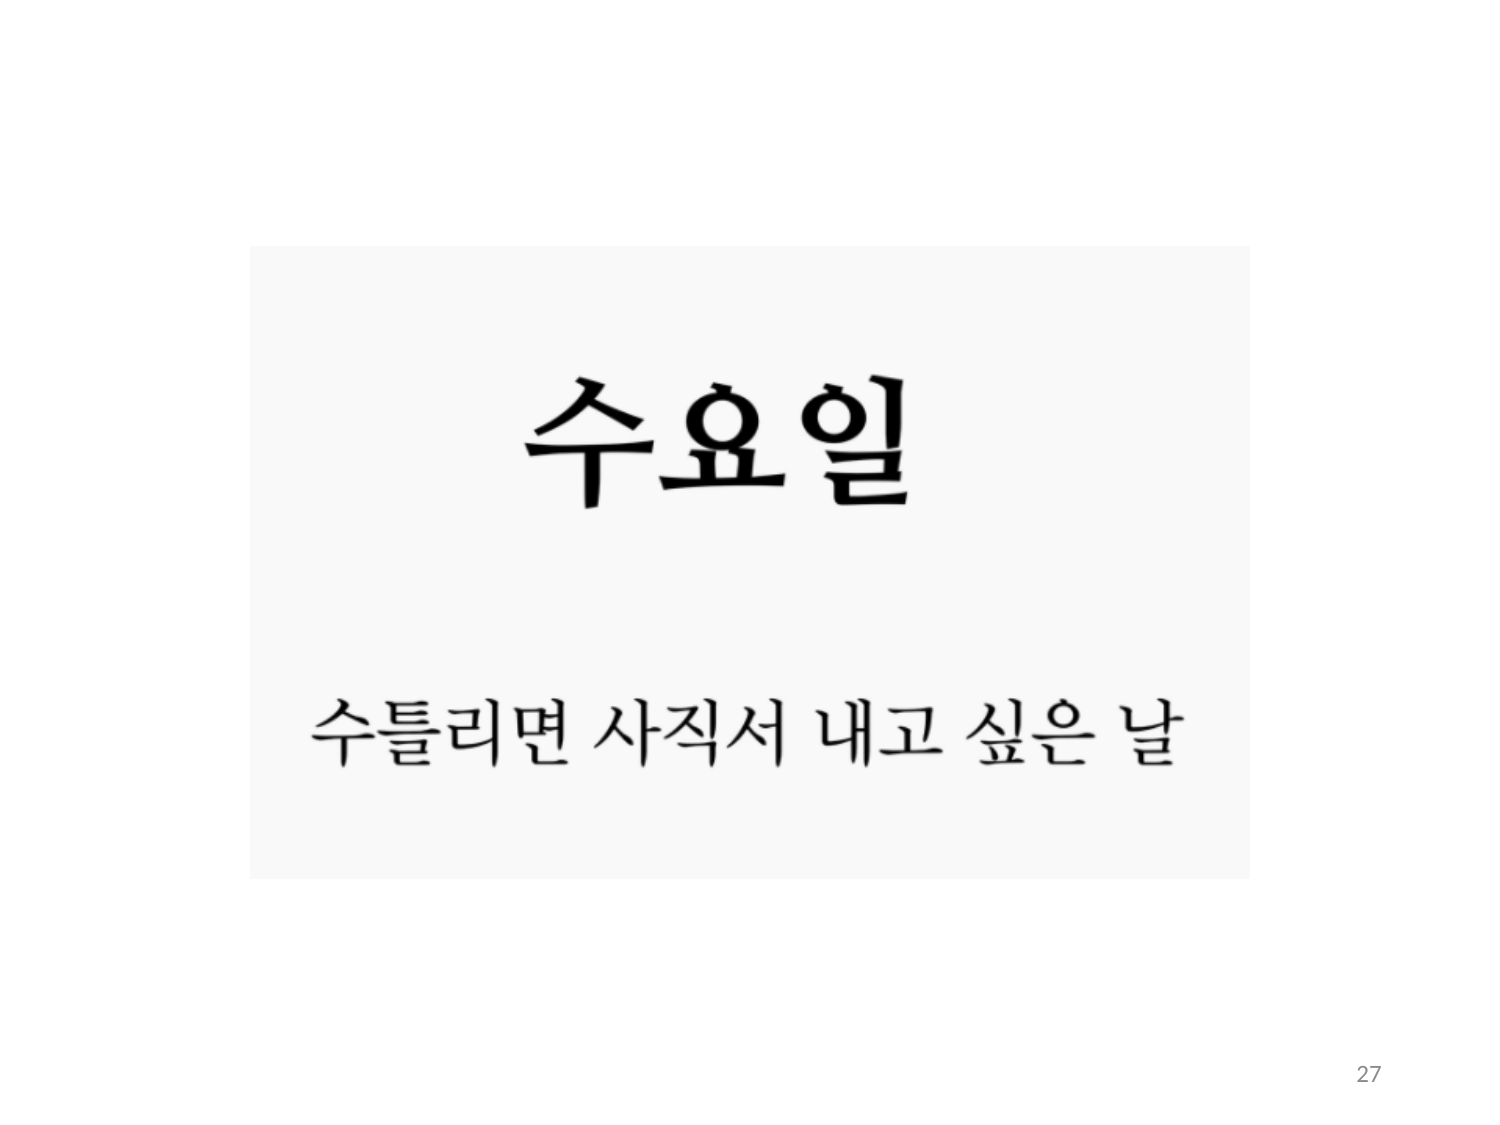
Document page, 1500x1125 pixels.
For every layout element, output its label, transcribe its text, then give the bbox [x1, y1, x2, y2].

slide_number 27 [1059, 1042, 1397, 1103]
picture [250, 246, 1250, 879]
